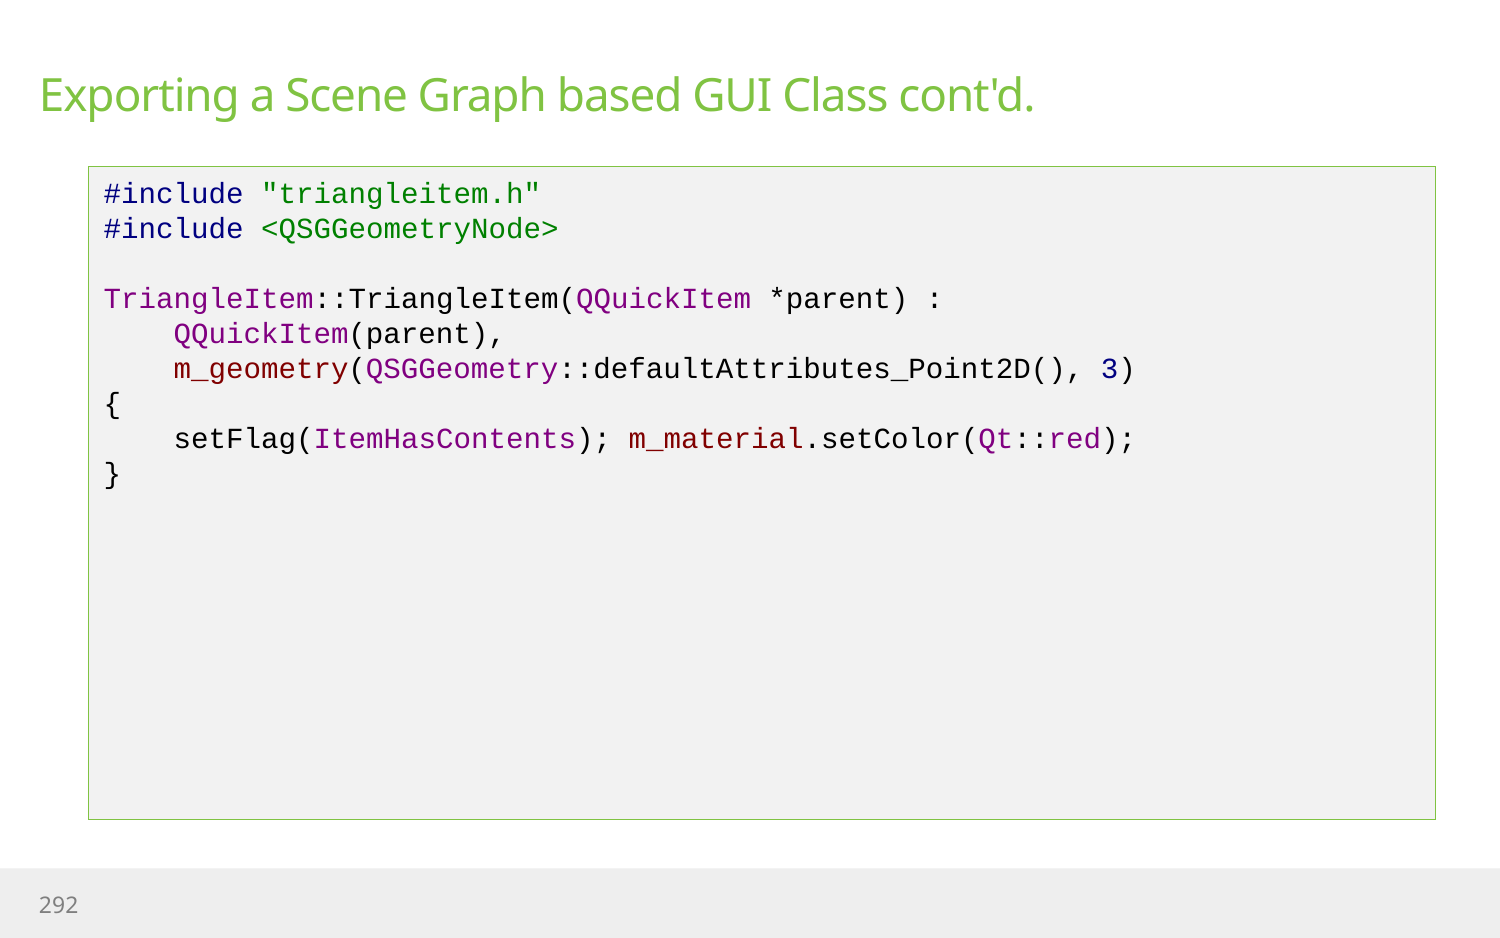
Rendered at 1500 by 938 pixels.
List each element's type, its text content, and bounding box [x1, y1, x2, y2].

text_box #include "triangleitem.h" #include <QSGGeometryNode> TriangleItem::TriangleItem(QQuickItem *parent) : QQuickItem(parent), m_geometry(QSGGeometry::defaultAttributes_Point2D(), 3) { setFlag(ItemHasContents); m_material.setColor(Qt::red); } [88, 166, 1436, 820]
slide_number 292 [39, 892, 410, 921]
title Exporting a Scene Graph based GUI Class cont'd. [39, 66, 1052, 196]
